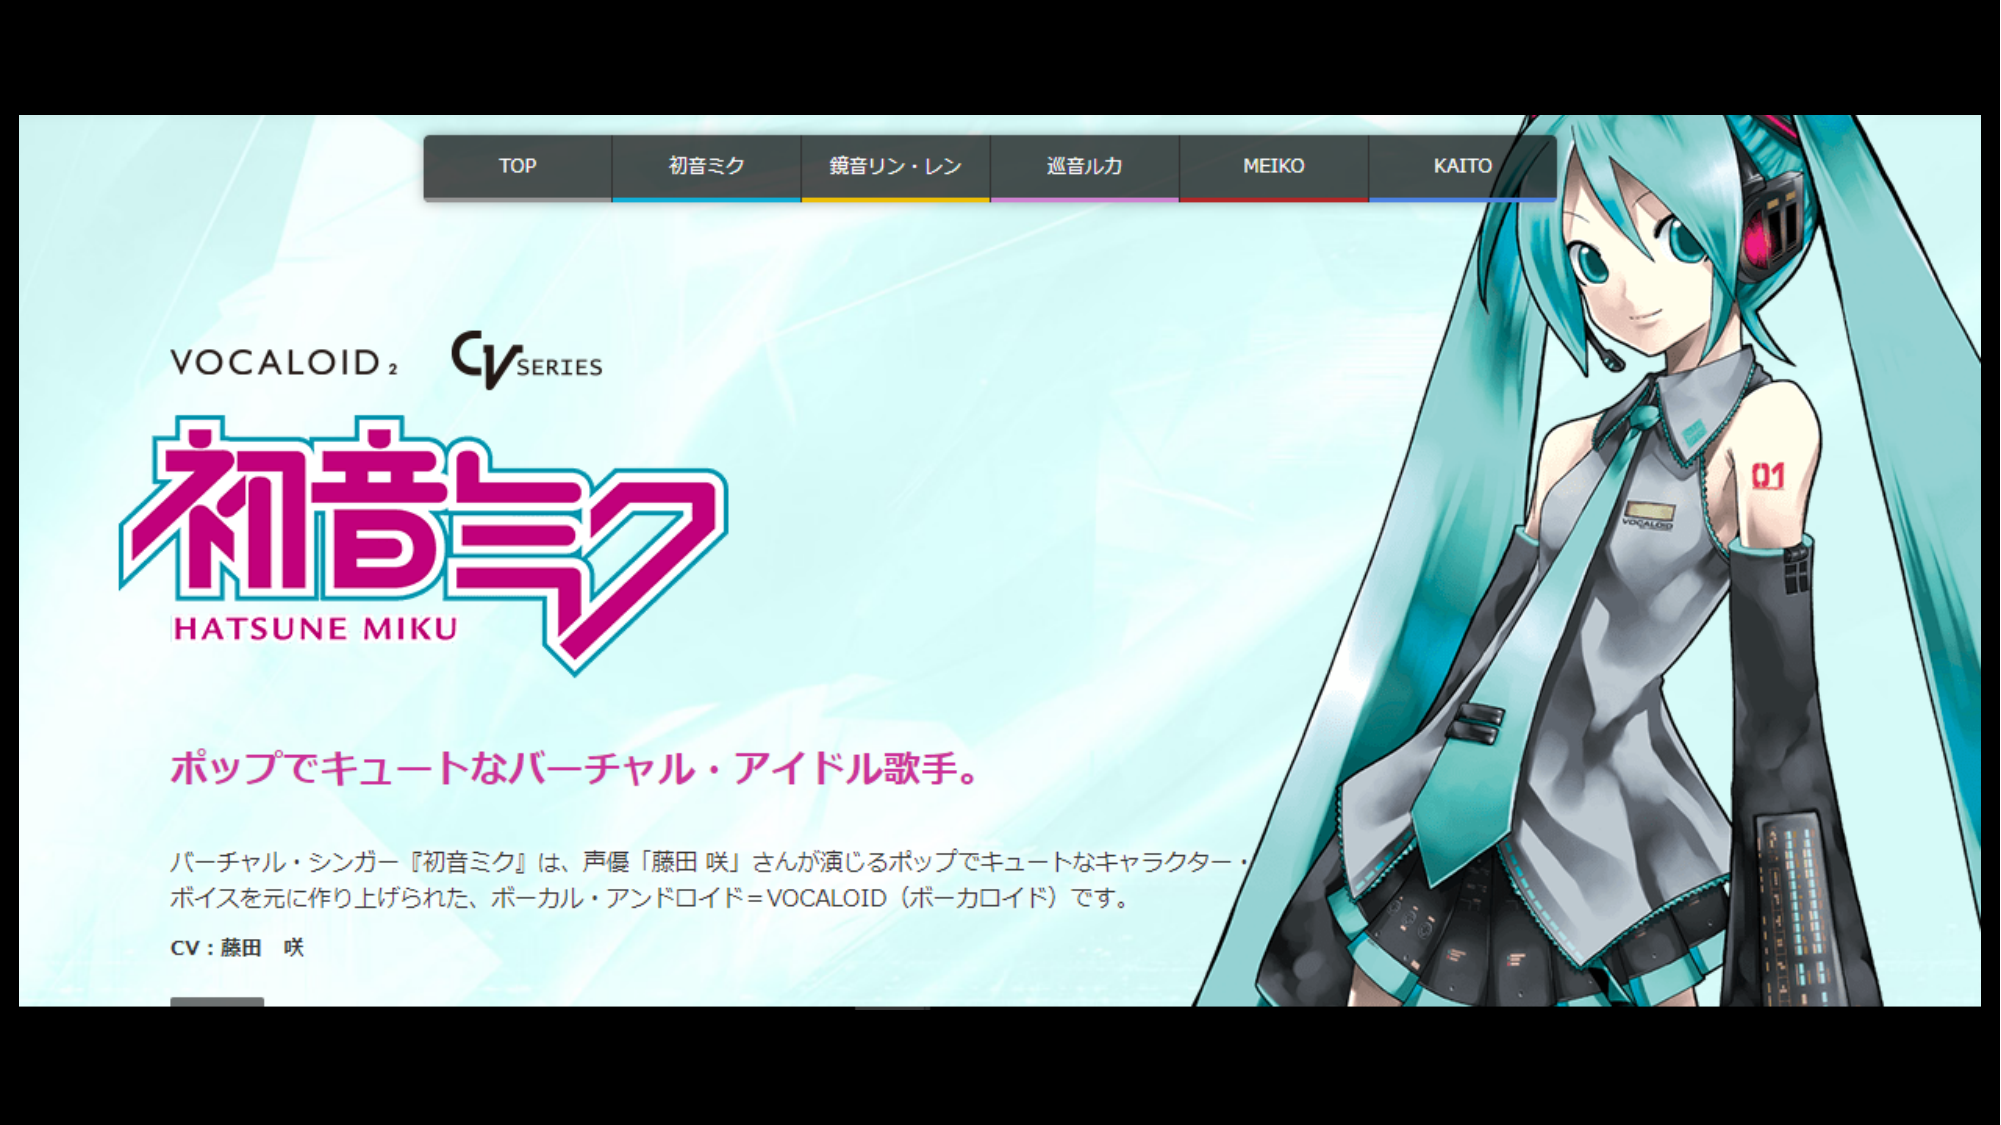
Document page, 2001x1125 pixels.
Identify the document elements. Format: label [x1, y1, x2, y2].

picture [19, 115, 1981, 1010]
